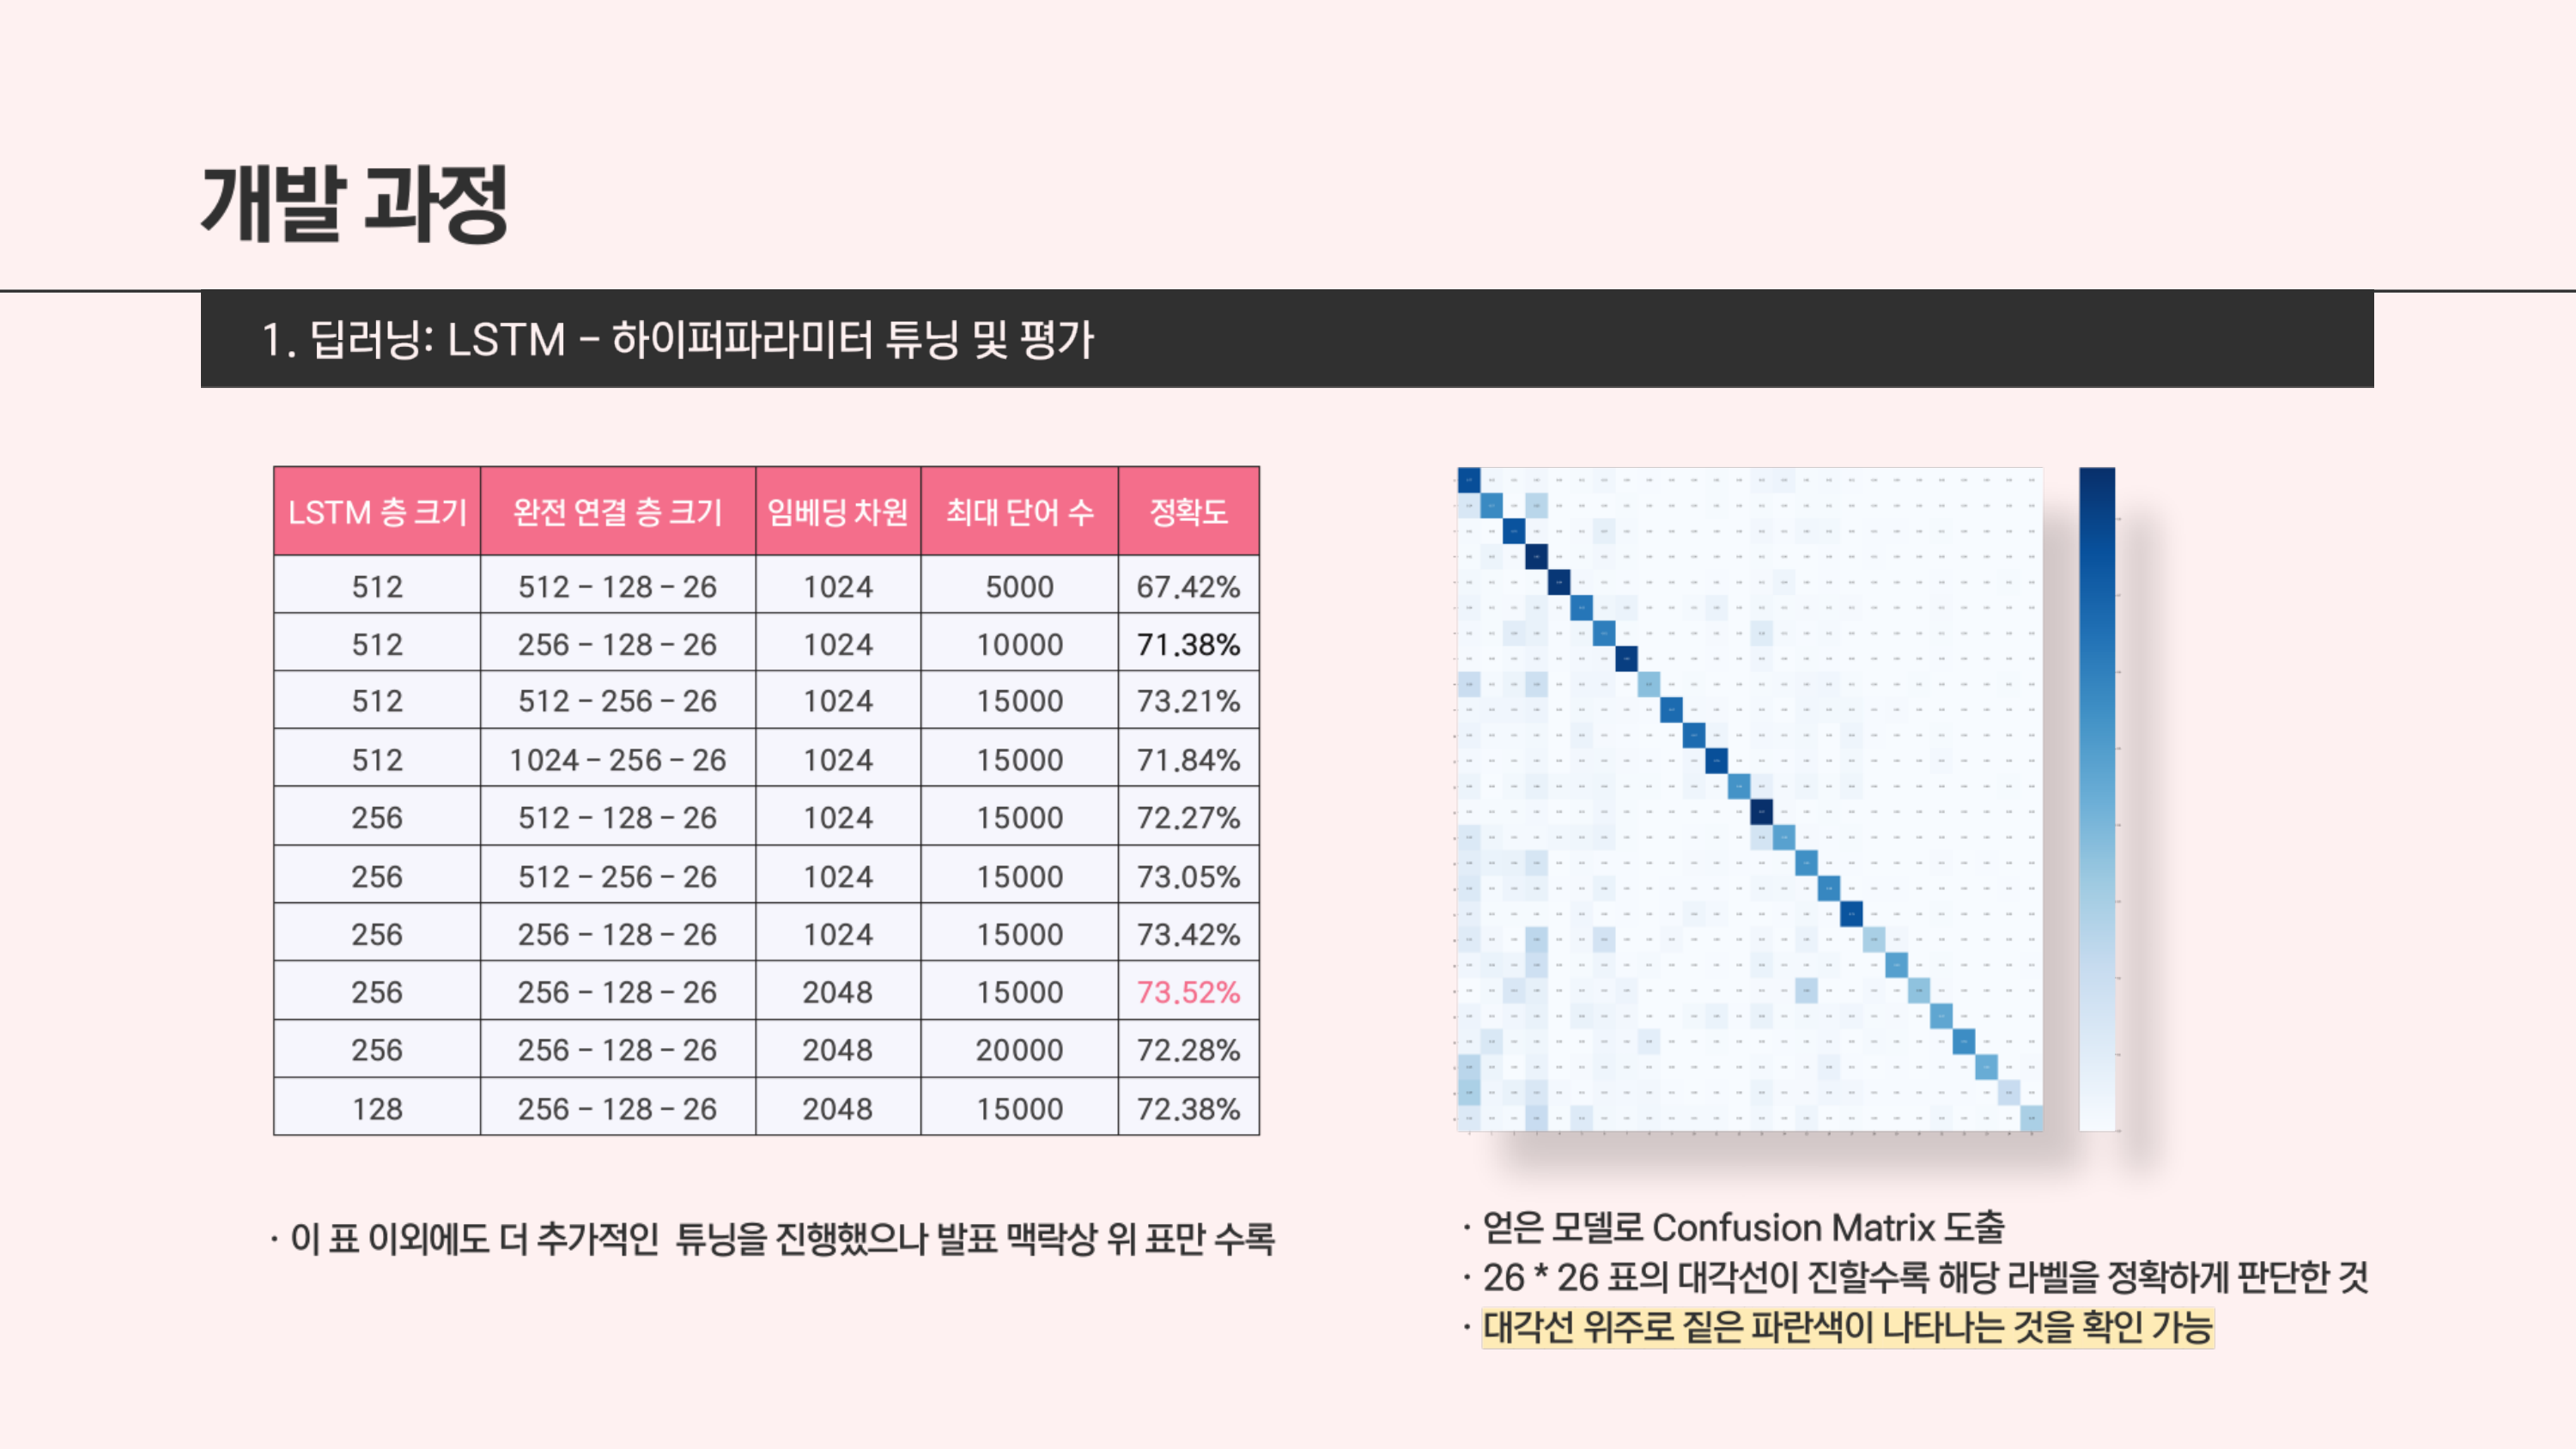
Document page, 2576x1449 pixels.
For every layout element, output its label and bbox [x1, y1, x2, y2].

text_box [1755, 289, 2374, 388]
text_box [2379, 289, 2576, 293]
picture [0, 132, 2502, 1449]
text_box [1755, 466, 2123, 1137]
